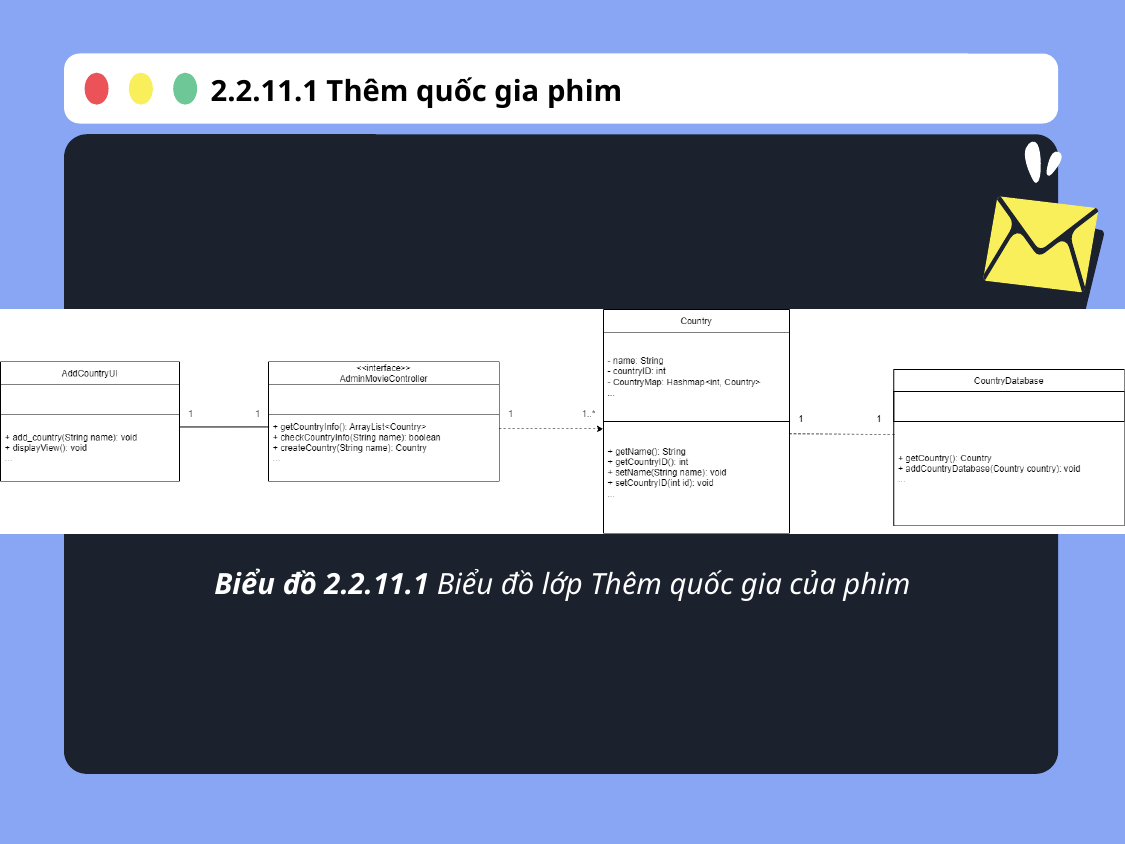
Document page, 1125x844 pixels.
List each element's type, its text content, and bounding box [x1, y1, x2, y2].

picture [0, 309, 1125, 535]
text_box Biểu đồ 2.2.11.1 Biểu đồ lớp Thêm quốc gia của phim [164, 552, 961, 608]
text_box 2.2.11.1 Thêm quốc gia phim [195, 64, 1052, 115]
